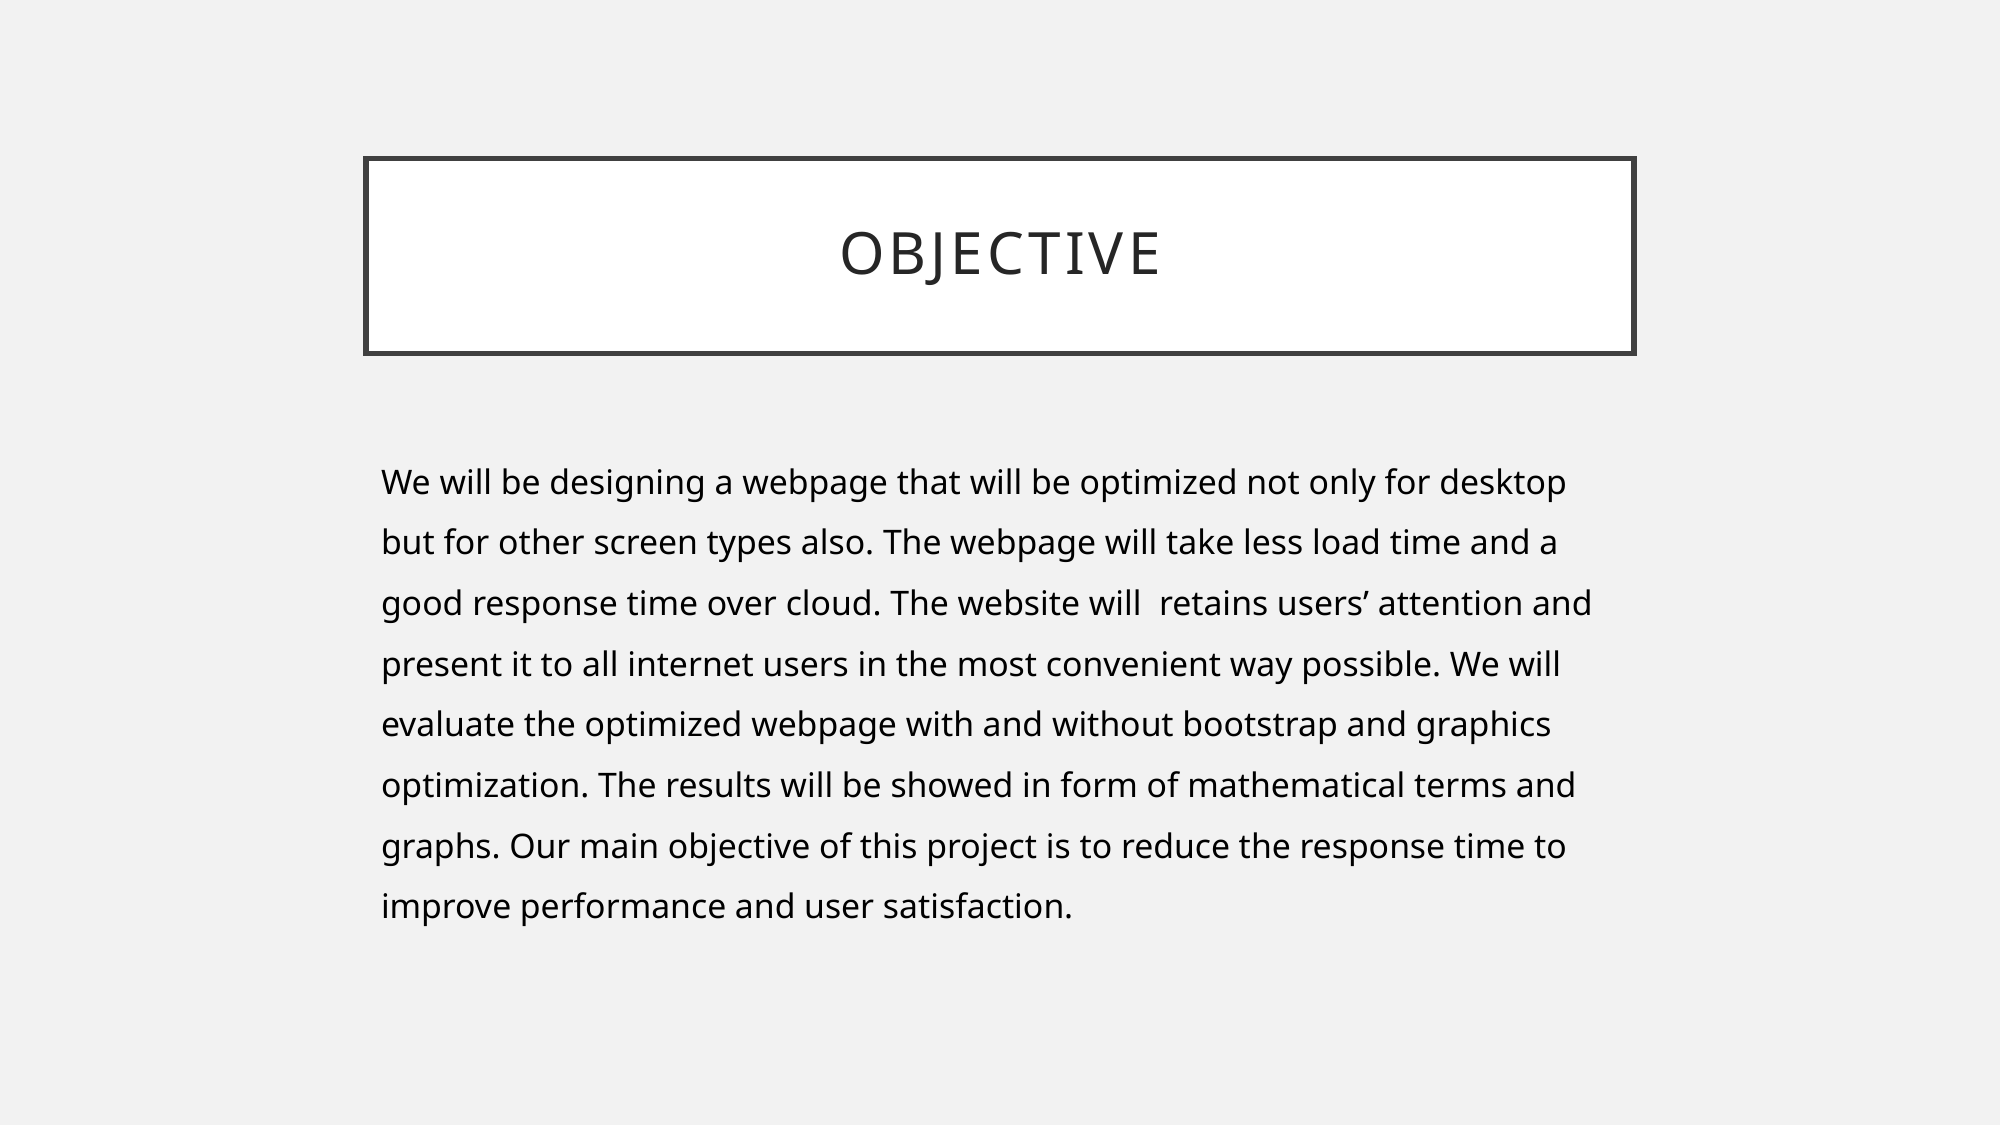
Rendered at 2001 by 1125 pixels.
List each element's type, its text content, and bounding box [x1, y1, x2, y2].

title OBJECTIVE [363, 156, 1637, 356]
list We will be designing a webpage that will be optimized not only for desktop but for other screen types also. The webpage will take less load time and a good response time over cloud. The website will retains users’ attention and present it to all internet users in the most convenient way possible. We will evaluate the optimized webpage with and without bootstrap and graphics optimization. The results will be showed in form of mathematical terms and graphs. Our main objective of this project is to reduce the response time to improve performance and user satisfaction. [366, 432, 1634, 942]
